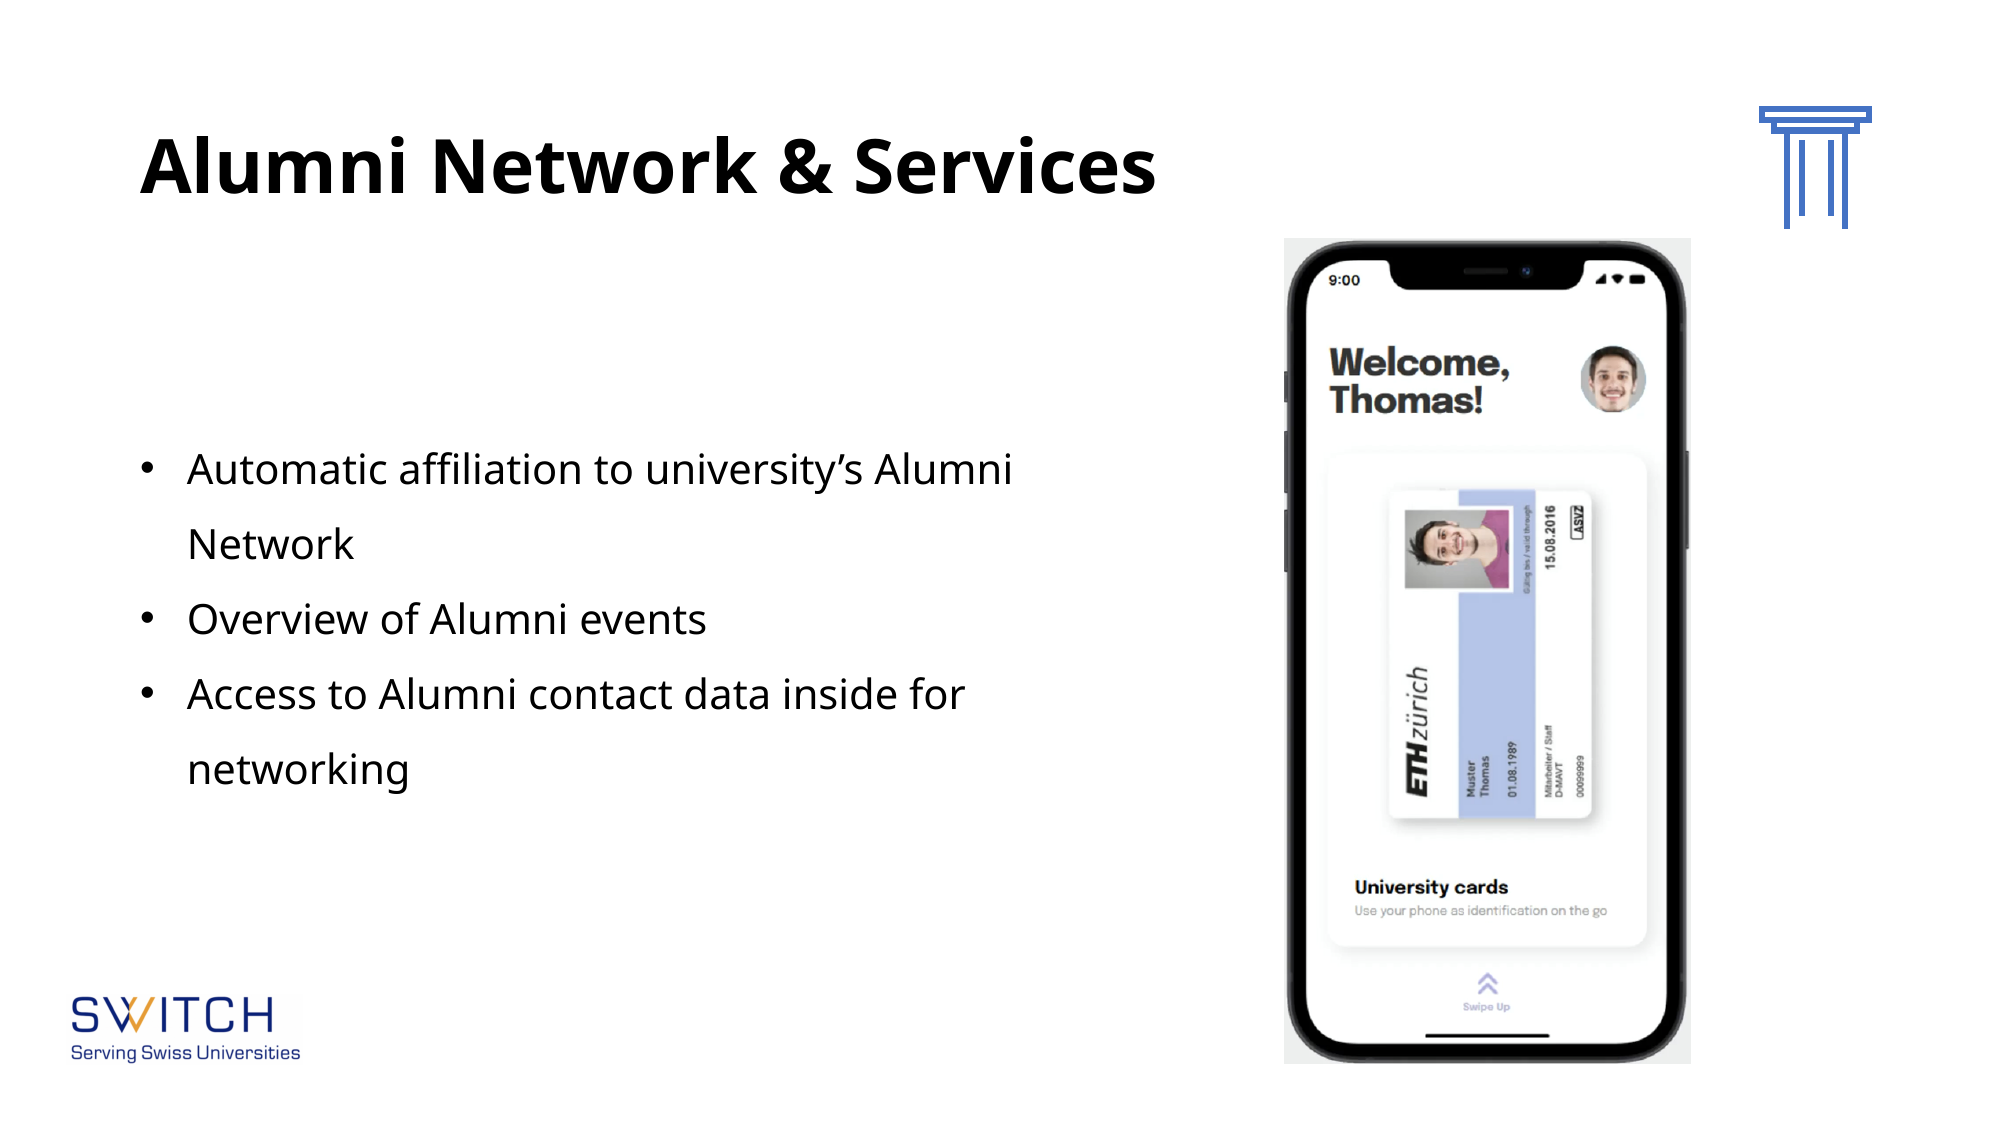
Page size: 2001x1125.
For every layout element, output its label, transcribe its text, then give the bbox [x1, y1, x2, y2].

picture [66, 994, 303, 1065]
title Alumni Network & Services [125, 60, 1539, 278]
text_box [1283, 237, 1692, 1065]
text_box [1762, 108, 1869, 230]
text_box Automatic affiliation to university’s Alumni Network Overview of Alumni events Access to Alumni contact data inside for networking [125, 409, 1128, 800]
